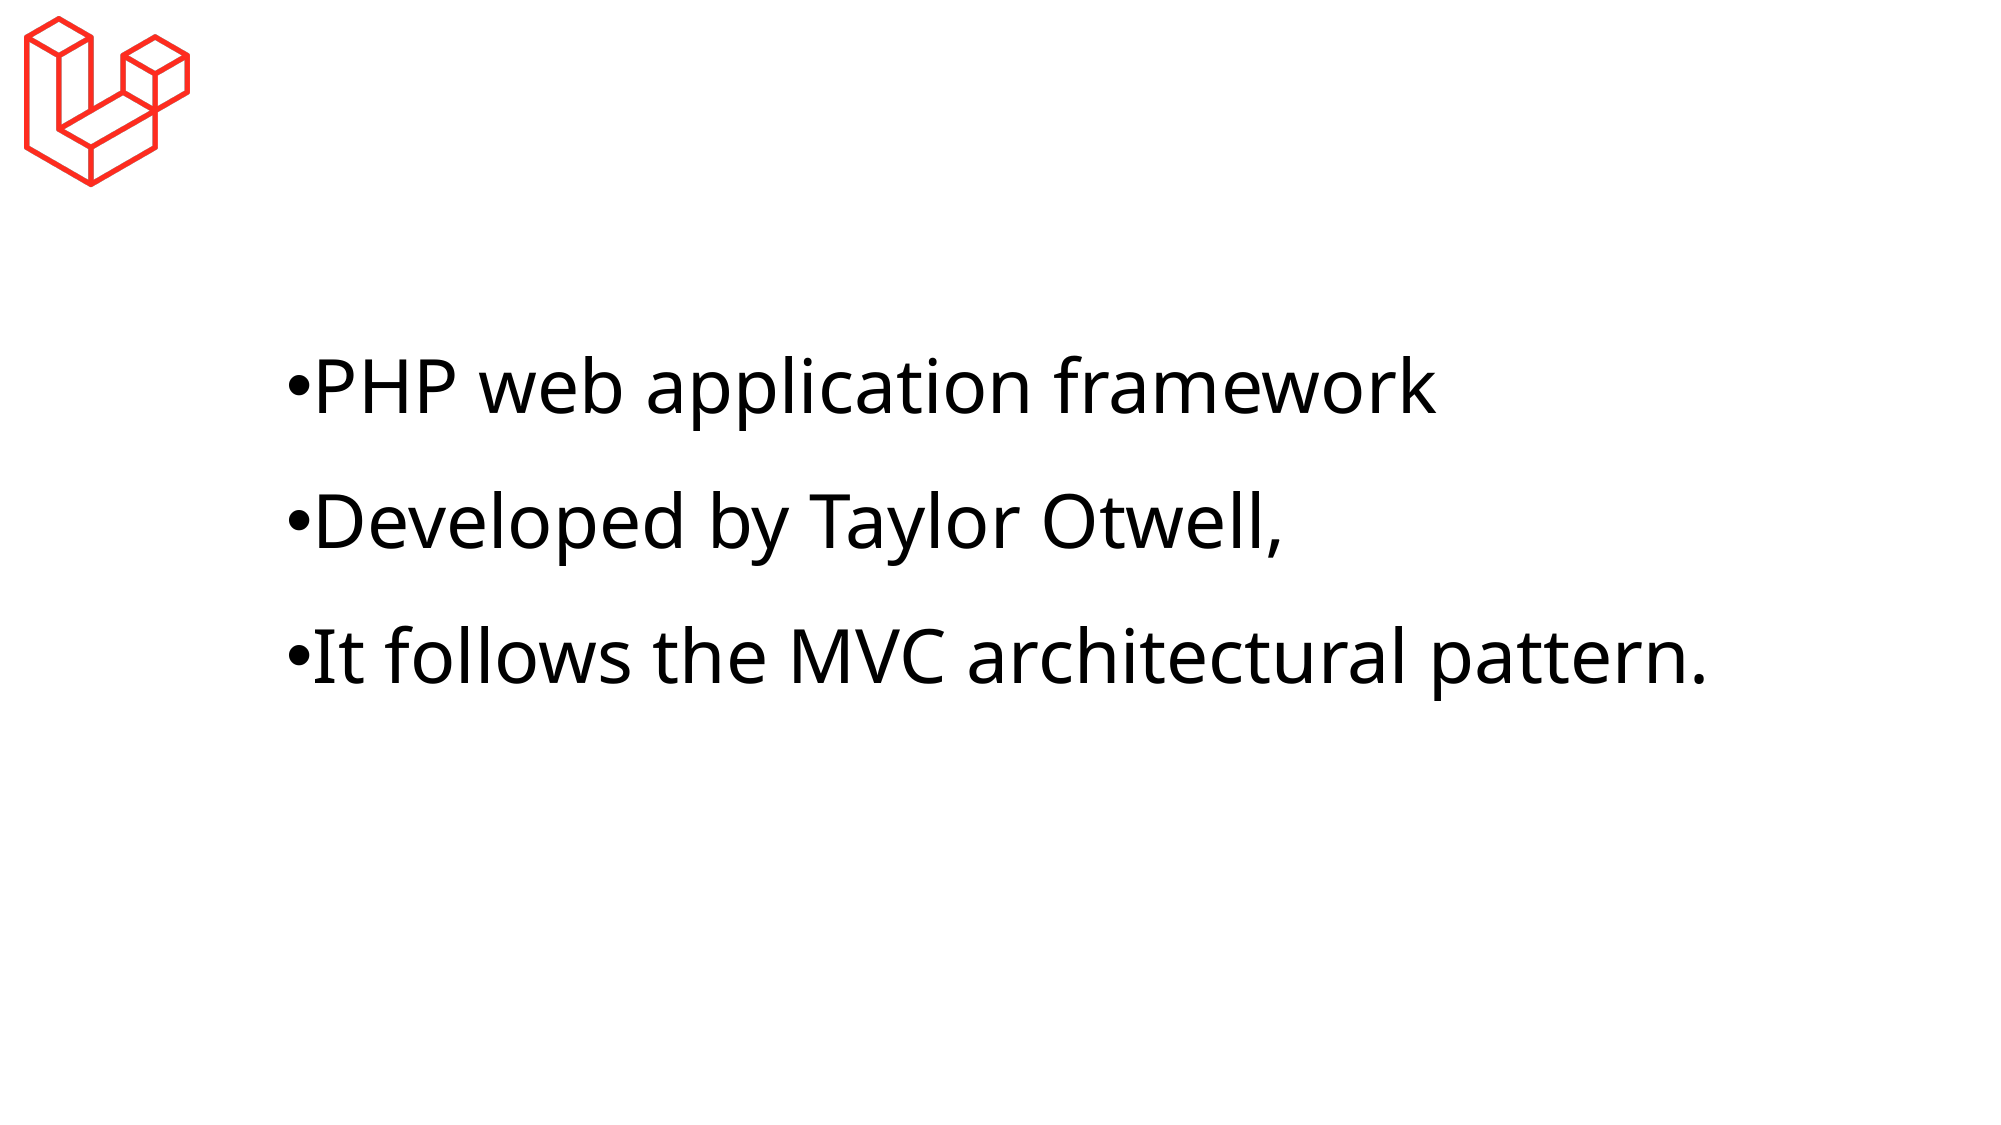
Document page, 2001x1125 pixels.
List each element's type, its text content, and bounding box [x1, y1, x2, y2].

picture [24, 16, 191, 190]
text_box PHP web application framework Developed by Taylor Otwell, It follows the MVC architectural pattern. [271, 286, 1774, 707]
